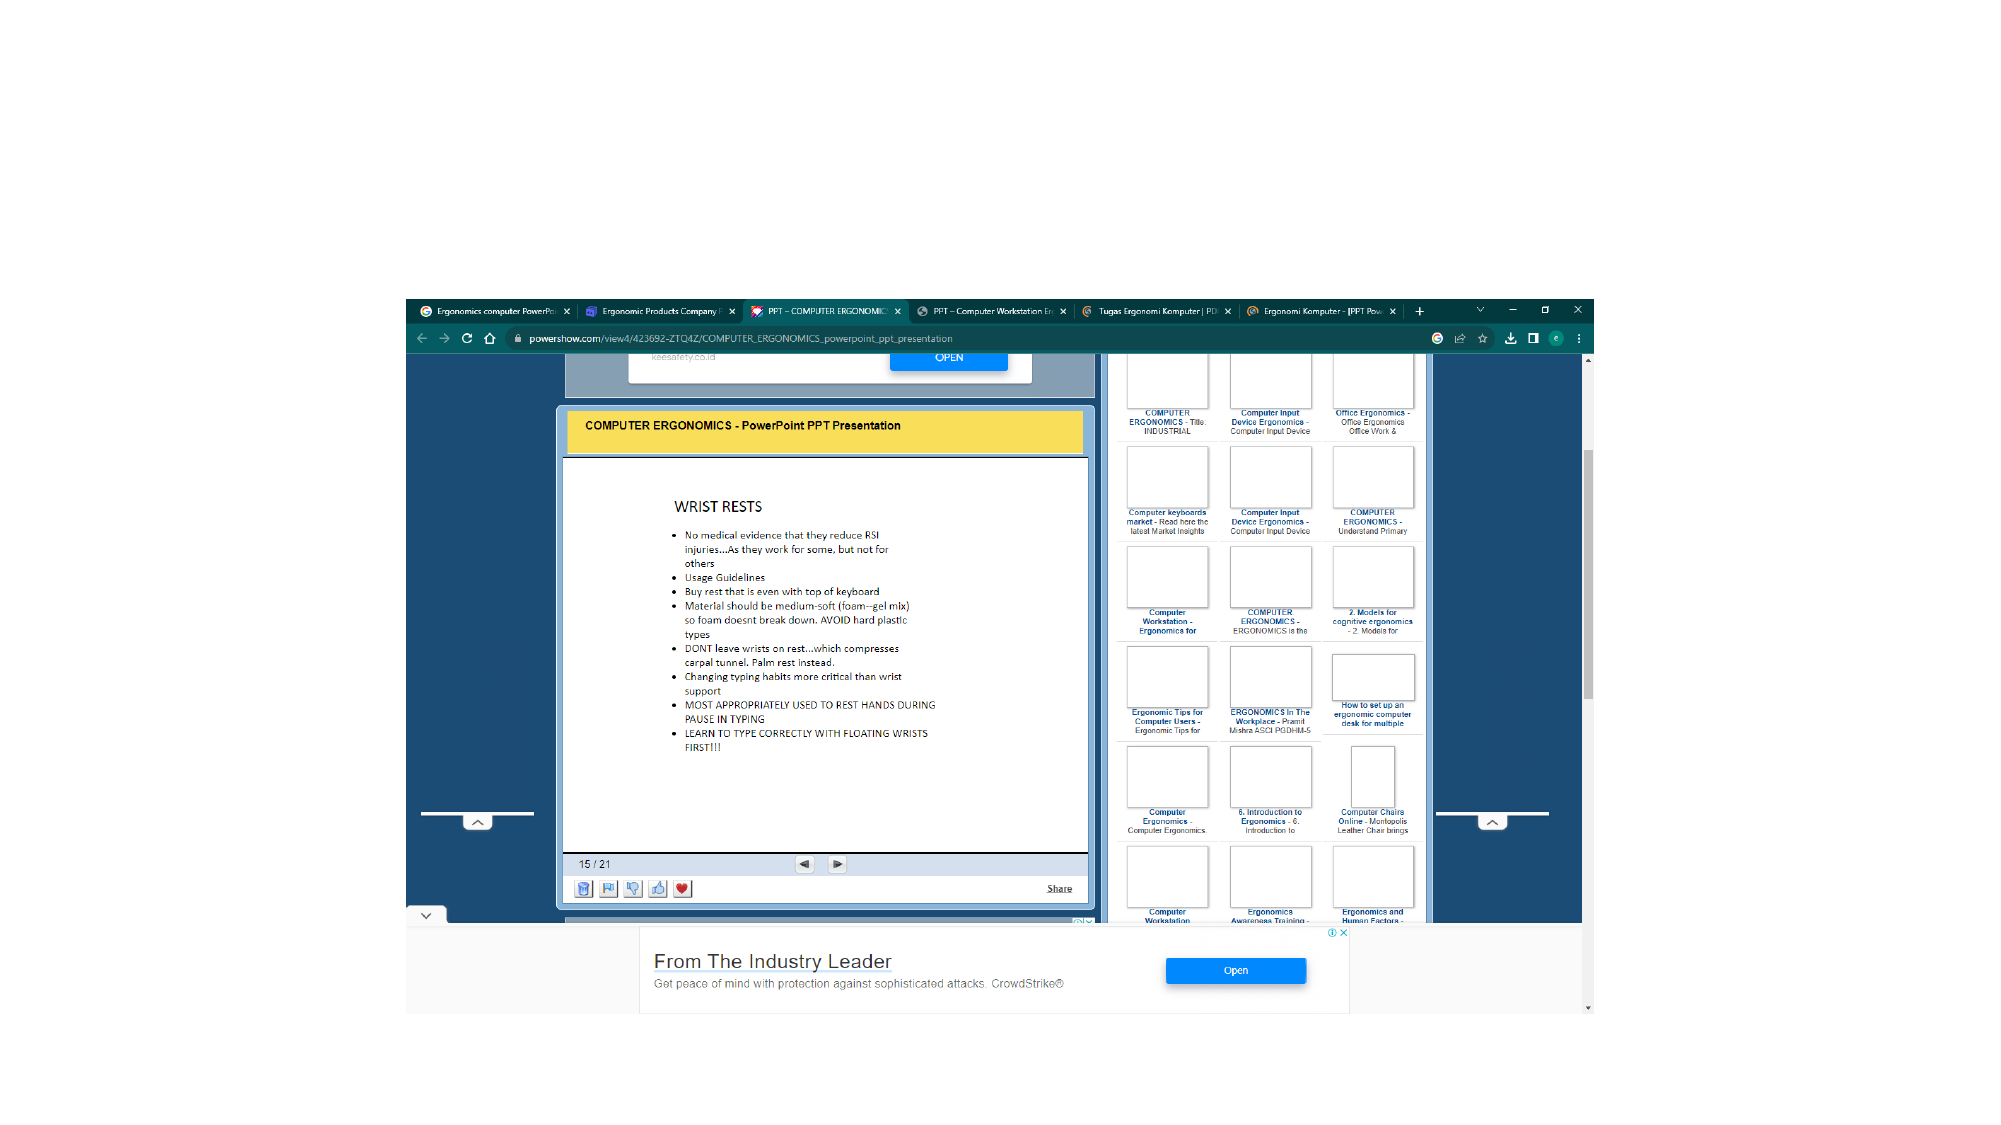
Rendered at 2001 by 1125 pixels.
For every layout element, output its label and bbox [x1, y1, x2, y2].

list [406, 299, 1594, 1014]
